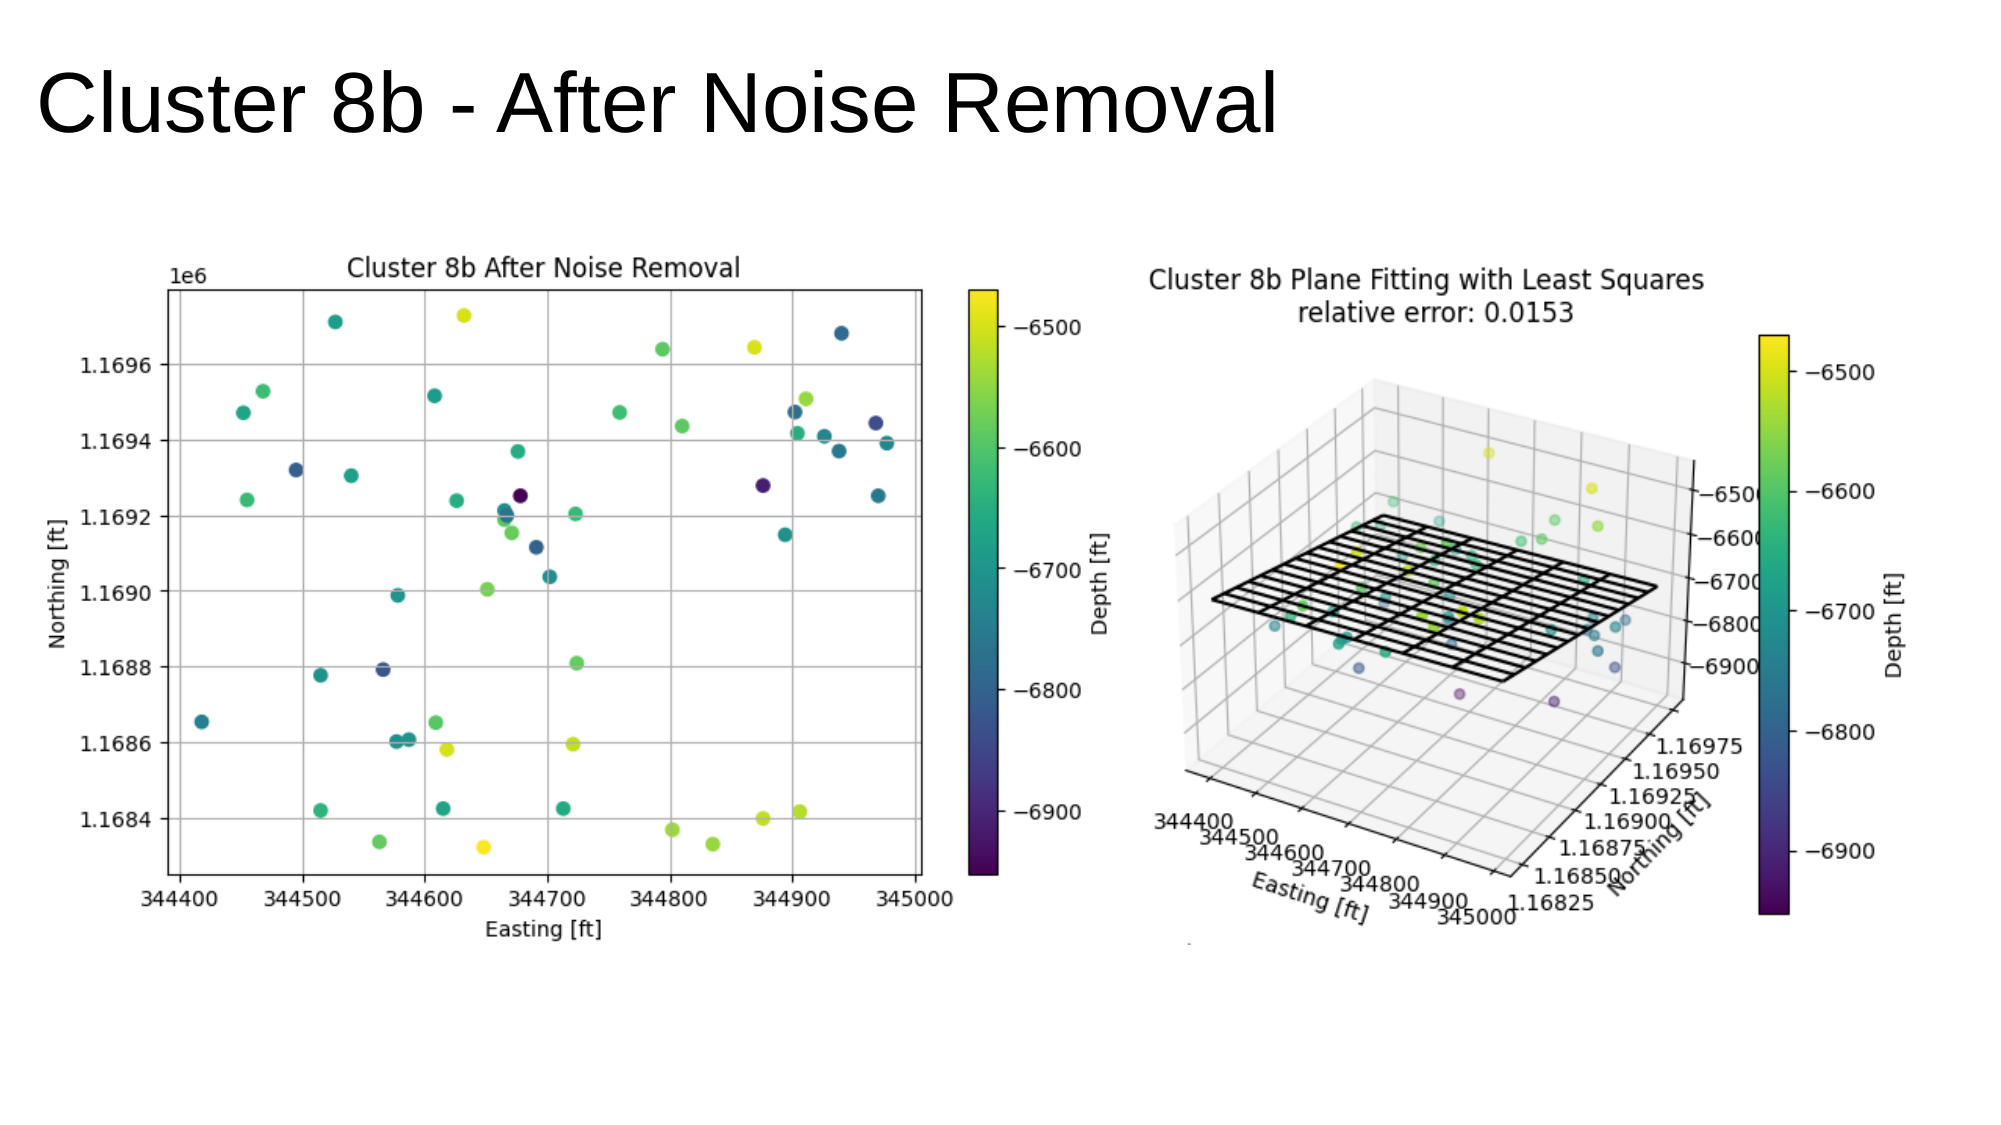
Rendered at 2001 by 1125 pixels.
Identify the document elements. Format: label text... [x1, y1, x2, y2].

title Cluster 8b - After Noise Removal [21, 48, 1961, 162]
picture [34, 241, 1923, 956]
